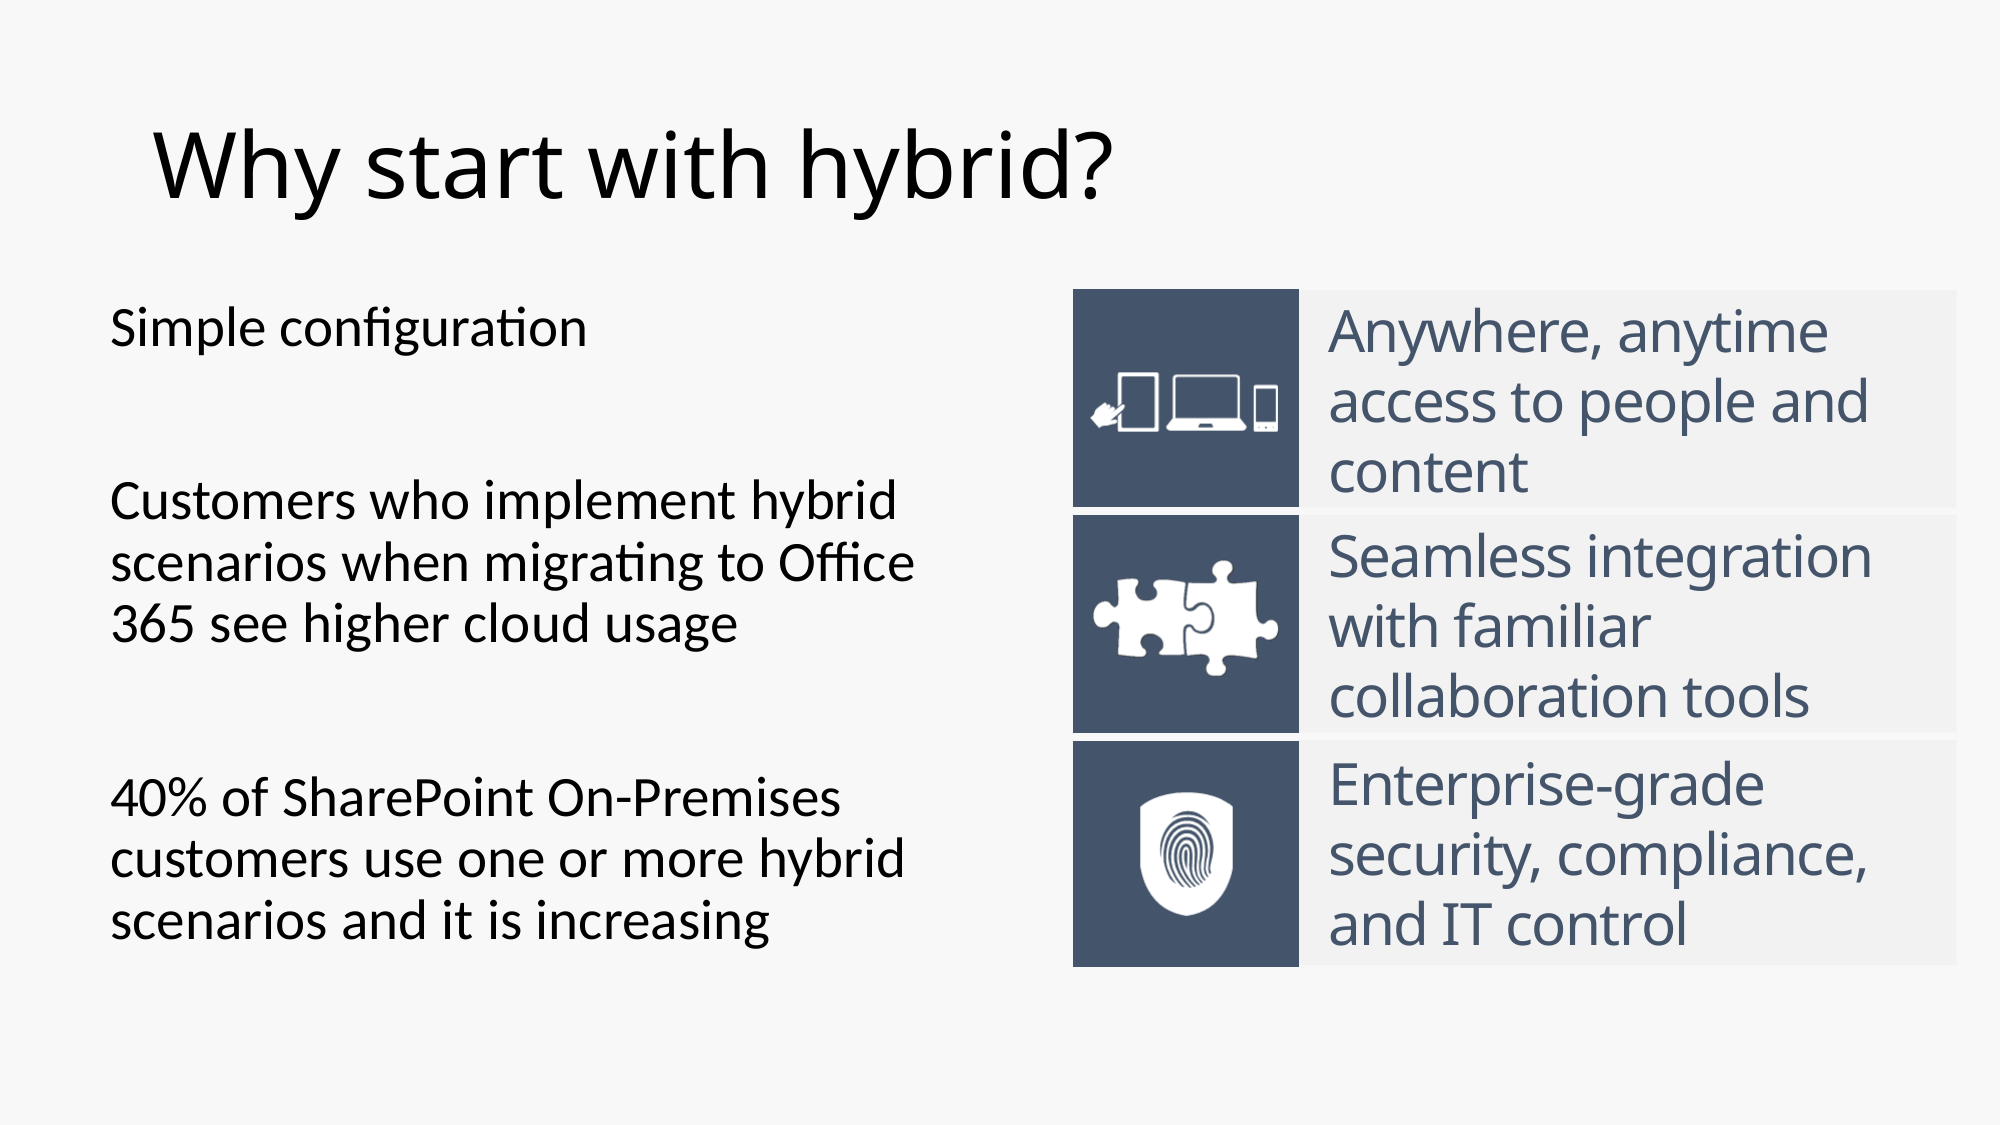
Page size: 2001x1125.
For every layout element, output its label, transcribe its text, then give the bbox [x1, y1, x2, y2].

picture [1073, 741, 1299, 967]
picture [1073, 289, 1299, 507]
list Simple configuration Customers who implement hybrid scenarios when migrating to Office 365 see higher cloud usage 40% of SharePoint On-Premises customers use one or more hybrid scenarios and it is increasing [95, 289, 960, 967]
title Why start with hybrid? [137, 59, 1863, 278]
text_box Seamless integration with familiar collaboration tools [1298, 514, 1957, 733]
picture [1073, 515, 1299, 733]
text_box Enterprise-grade security, compliance, and IT control [1298, 739, 1957, 965]
text_box Anywhere, anytime access to people and content [1298, 289, 1957, 508]
